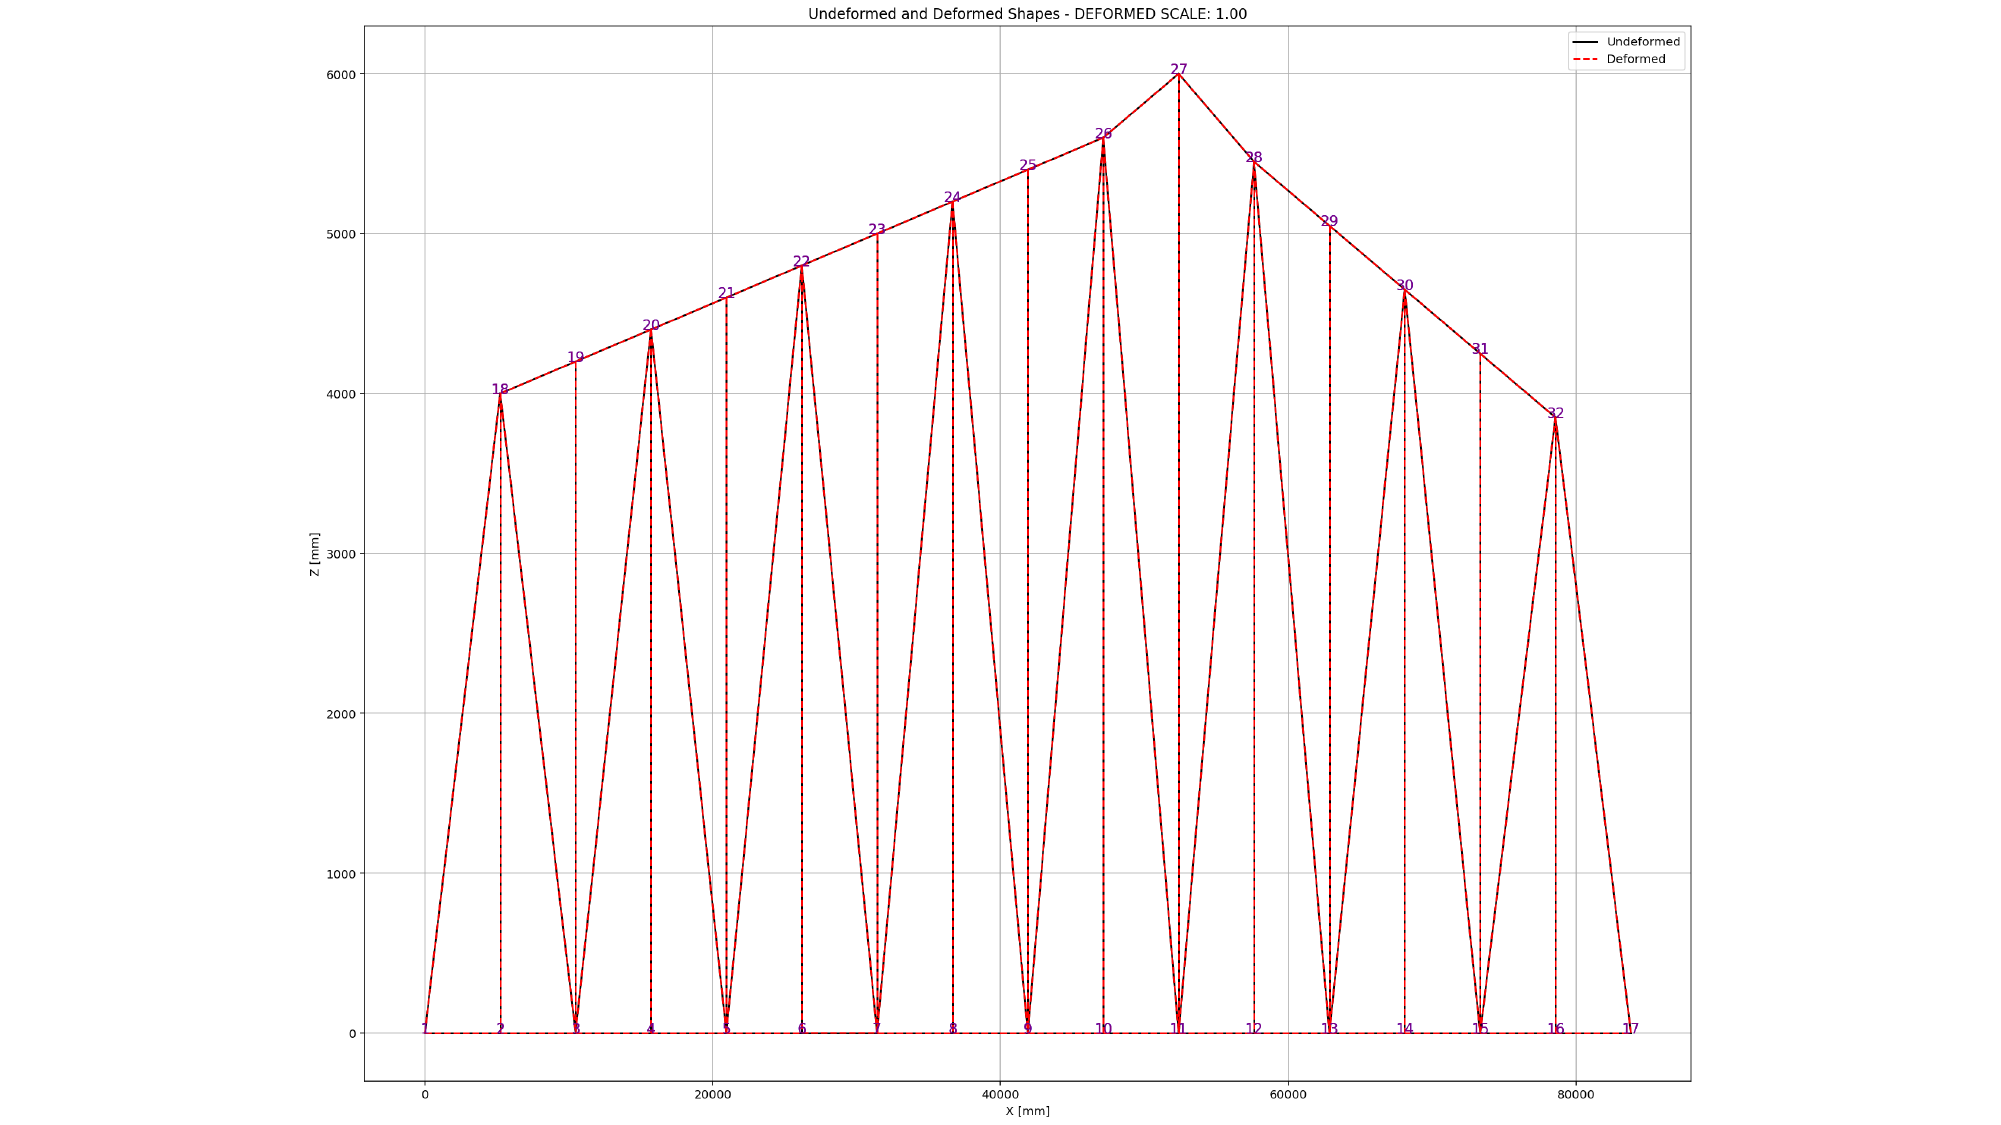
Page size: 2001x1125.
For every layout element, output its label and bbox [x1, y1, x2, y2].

picture [300, 0, 1700, 1125]
